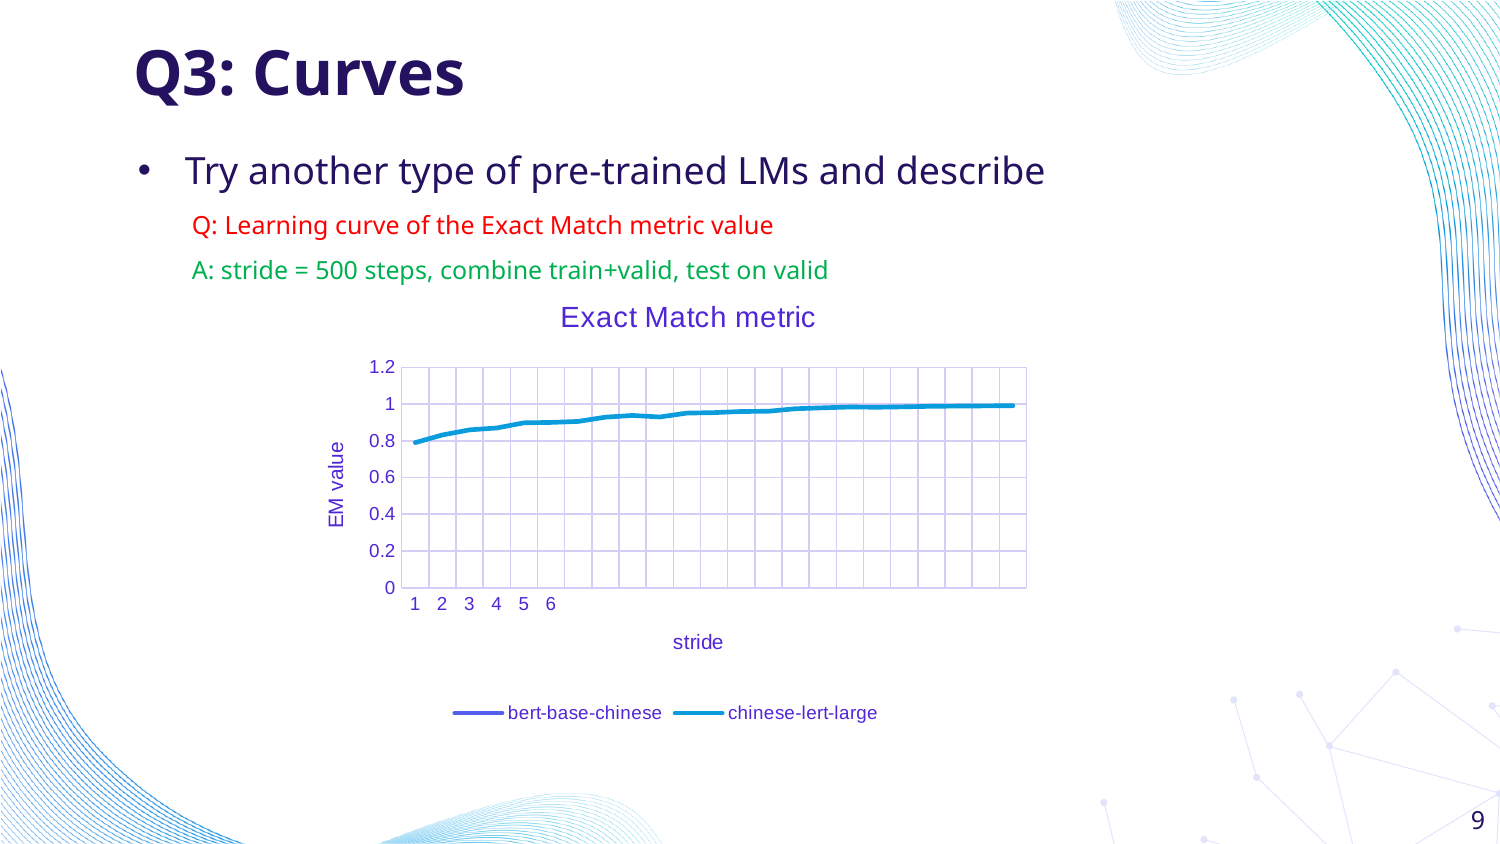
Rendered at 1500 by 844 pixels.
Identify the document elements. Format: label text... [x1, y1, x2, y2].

title Q3: Curves [118, 18, 1456, 112]
picture [1109, 0, 1500, 532]
subtitle Q: Learning curve of the Exact Match metric value [176, 194, 1478, 239]
chart [291, 279, 1042, 731]
subtitle Try another type of pre-trained LMs and describe [122, 139, 1249, 207]
picture [0, 336, 693, 844]
text_box A: stride = 500 steps, combine train+valid, test on valid [176, 239, 1478, 277]
